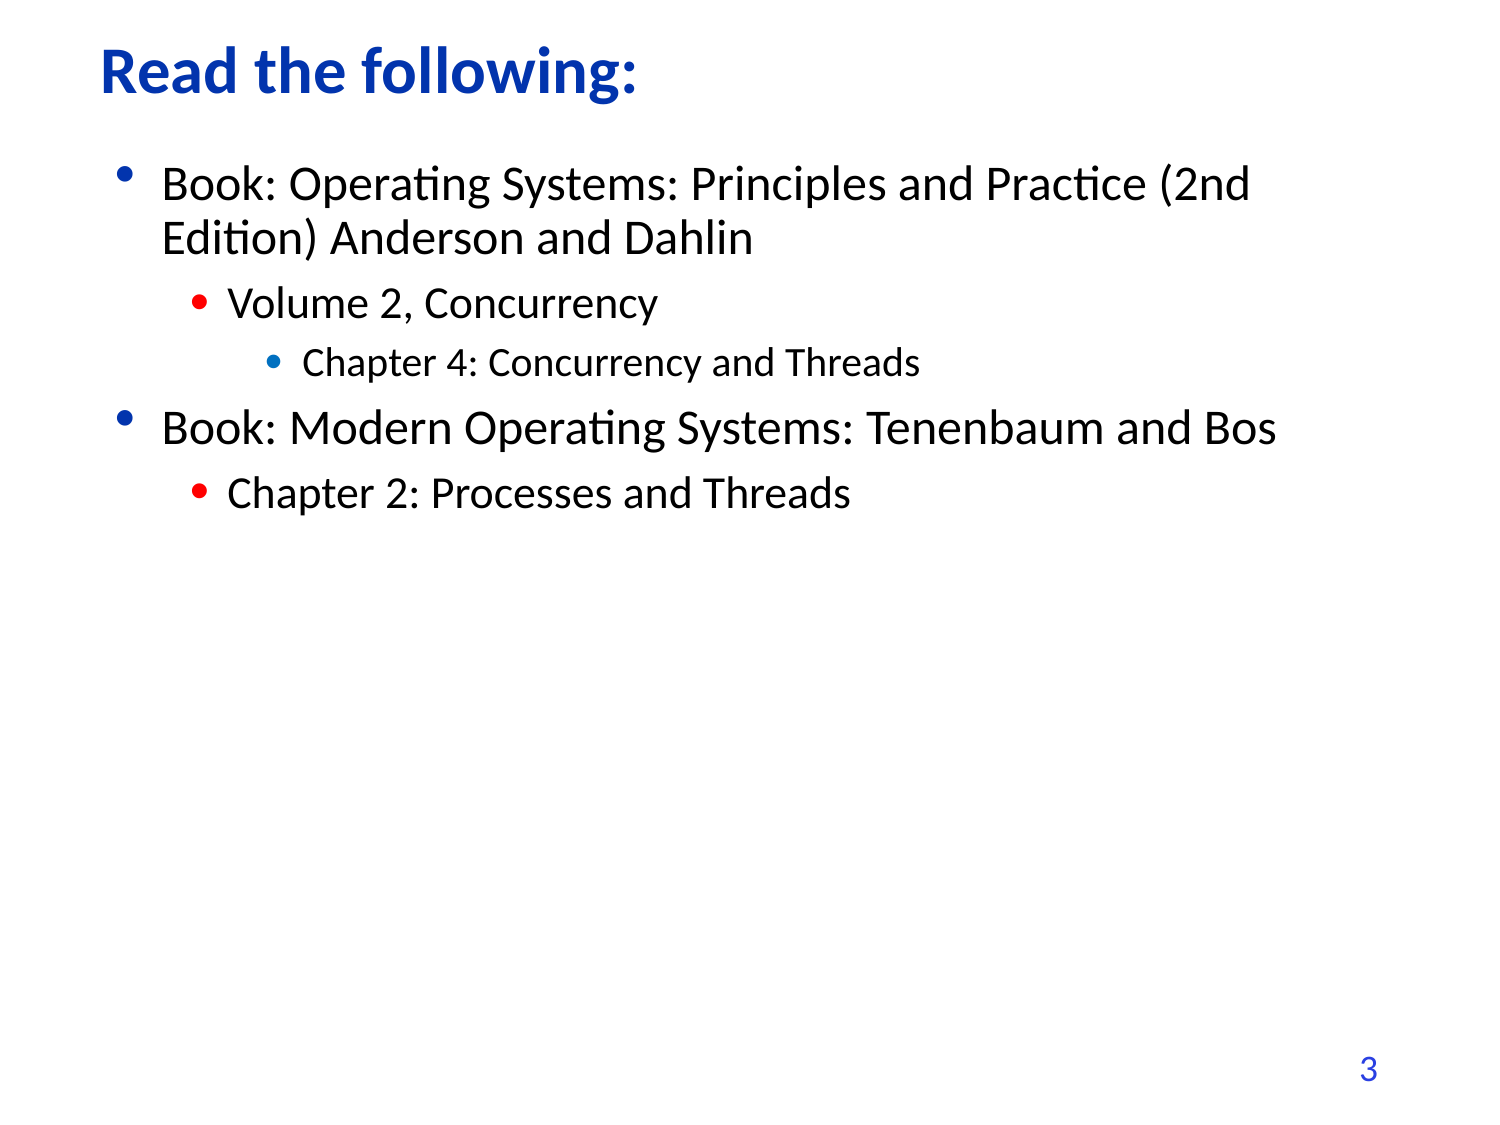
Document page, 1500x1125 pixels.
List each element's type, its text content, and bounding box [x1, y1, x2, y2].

list Book: Operating Systems: Principles and Practice (2nd Edition) Anderson and Dahlin Volume 2, Concurrency Chapter 4: Concurrency and Threads Book: Modern Operating Systems: Tenenbaum and Bos Chapter 2: Processes and Threads [99, 149, 1400, 988]
title Read the following: [85, 28, 1261, 117]
